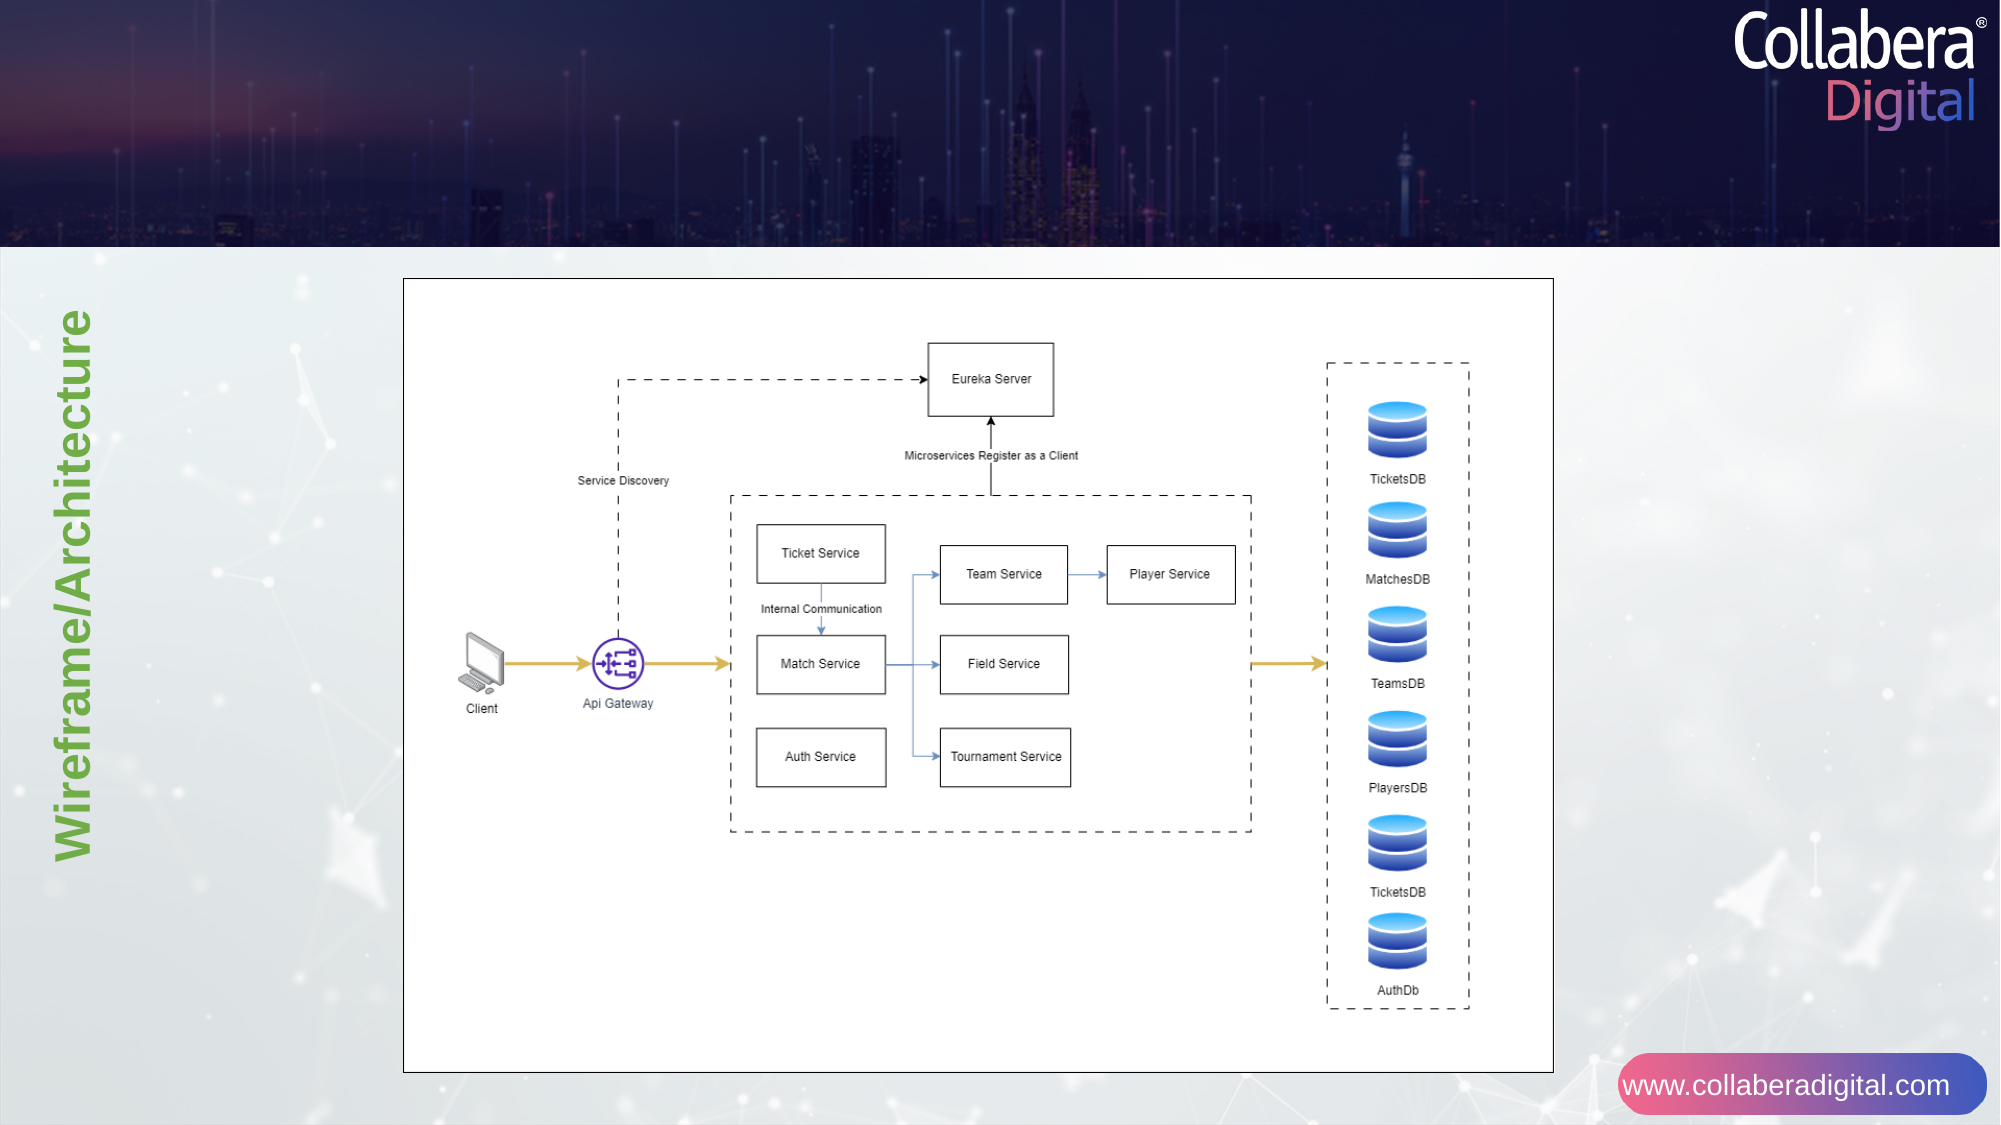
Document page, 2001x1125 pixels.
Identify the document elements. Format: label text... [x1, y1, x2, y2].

picture [0, 0, 2000, 1125]
text_box Wireframe/Architecture [32, 278, 108, 893]
